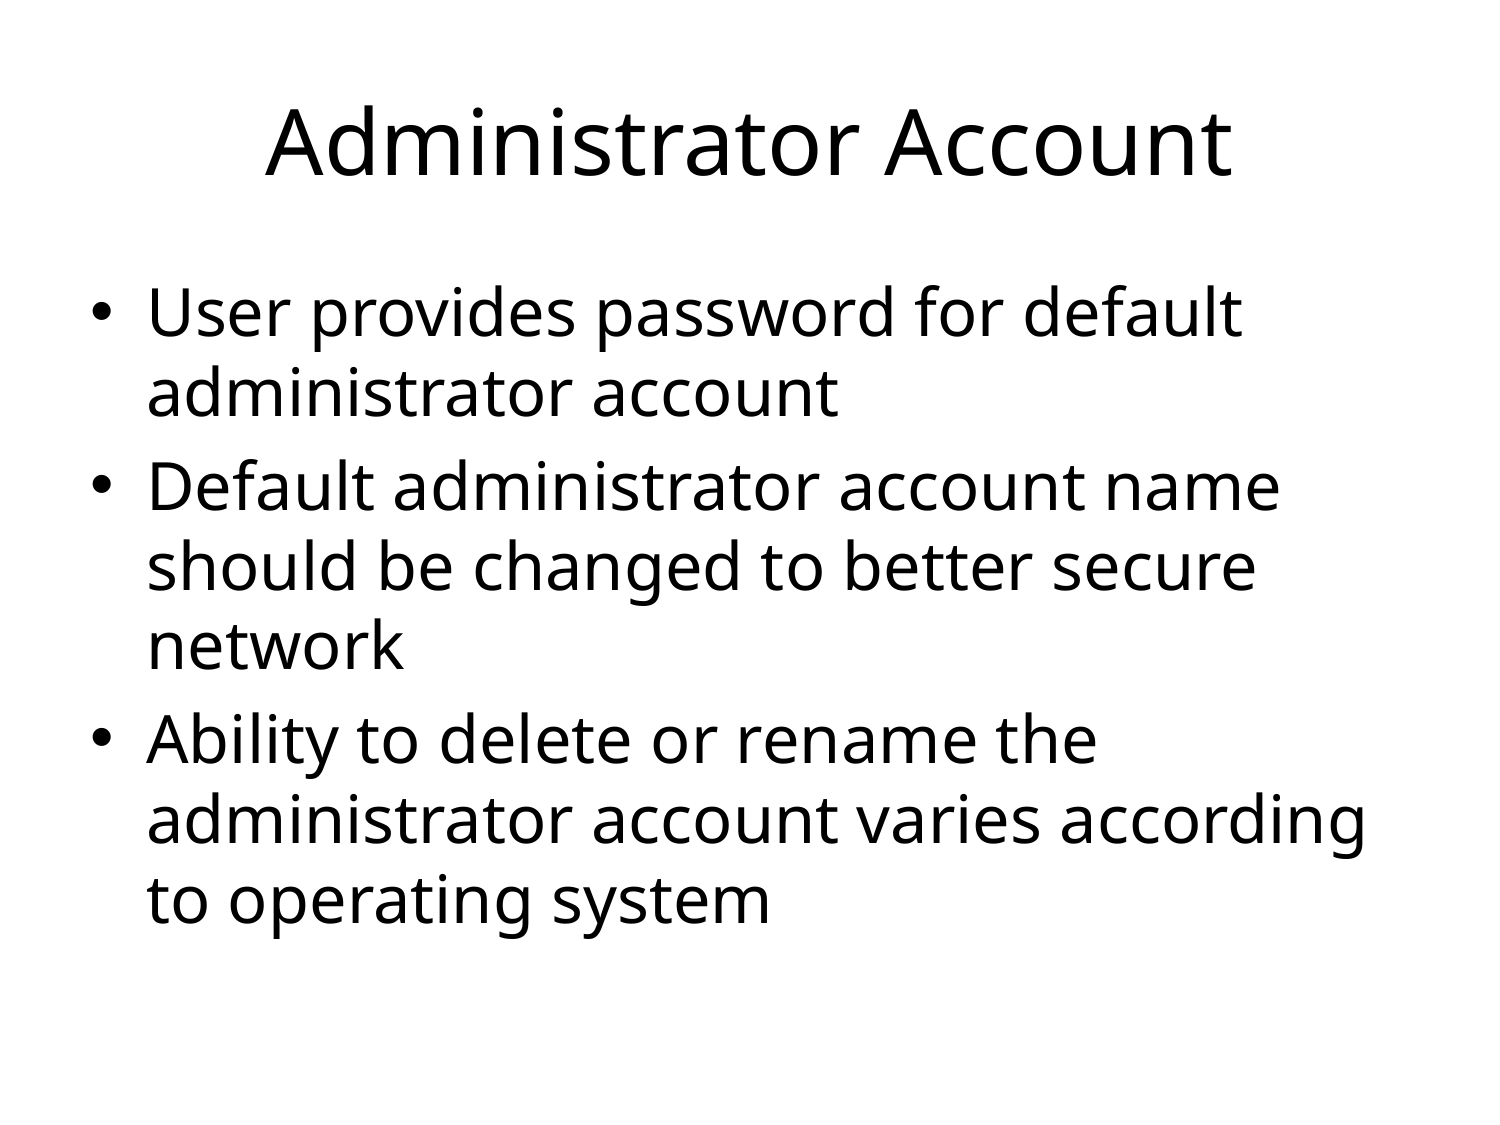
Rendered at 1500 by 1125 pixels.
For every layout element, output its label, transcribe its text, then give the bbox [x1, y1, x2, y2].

list User provides password for default administrator account Default administrator account name should be changed to better secure network Ability to delete or rename the administrator account varies according to operating system [75, 262, 1425, 1005]
title Administrator Account [75, 45, 1425, 233]
